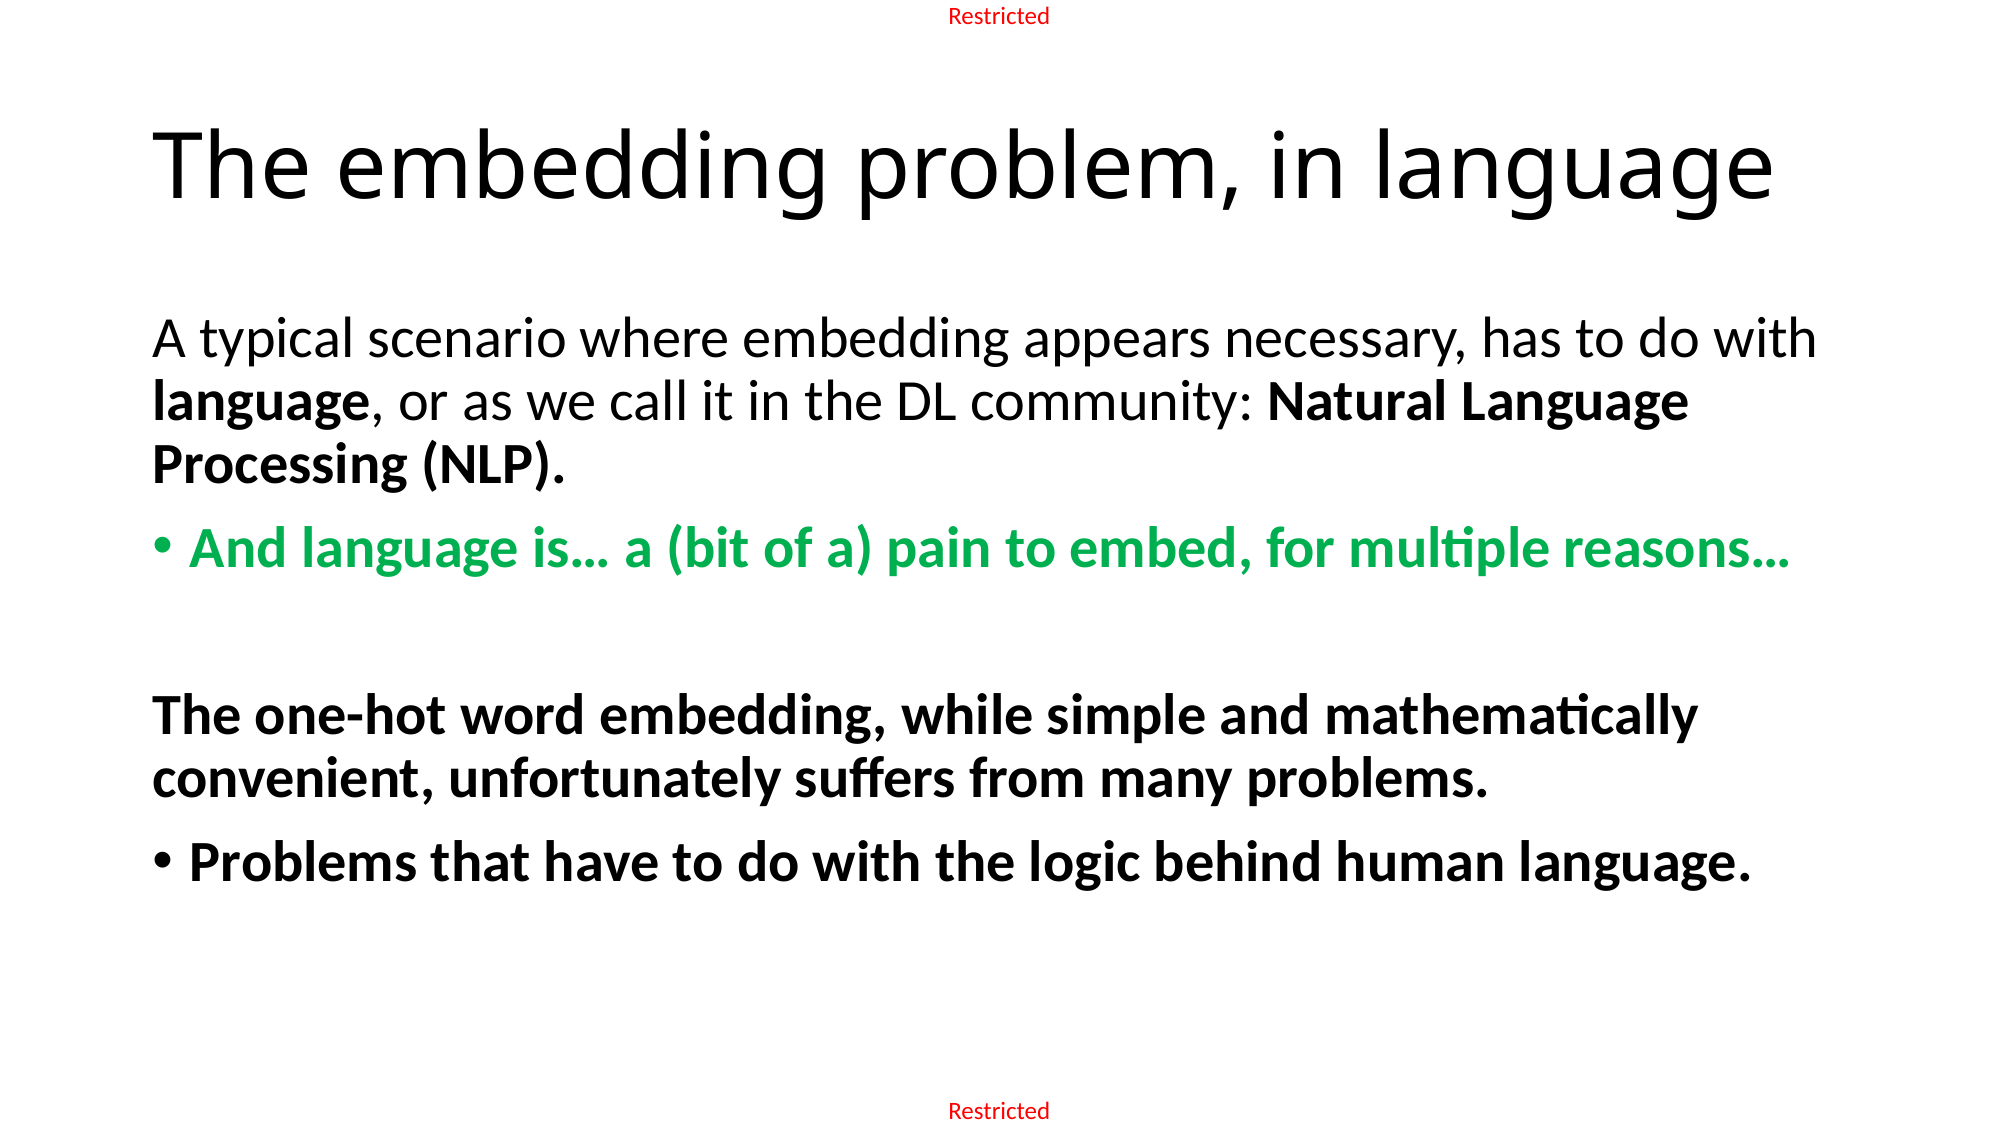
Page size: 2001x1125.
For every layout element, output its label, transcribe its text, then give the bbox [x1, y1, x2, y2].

title The embedding problem, in language [137, 59, 1863, 278]
list A typical scenario where embedding appears necessary, has to do with language, or as we call it in the DL community: Natural Language Processing (NLP). And language is… a (bit of a) pain to embed, for multiple reasons… The one-hot word embedding, while simple and mathematically convenient, unfortunately suffers from many problems. Problems that have to do with the logic behind human language. [137, 299, 1863, 1014]
